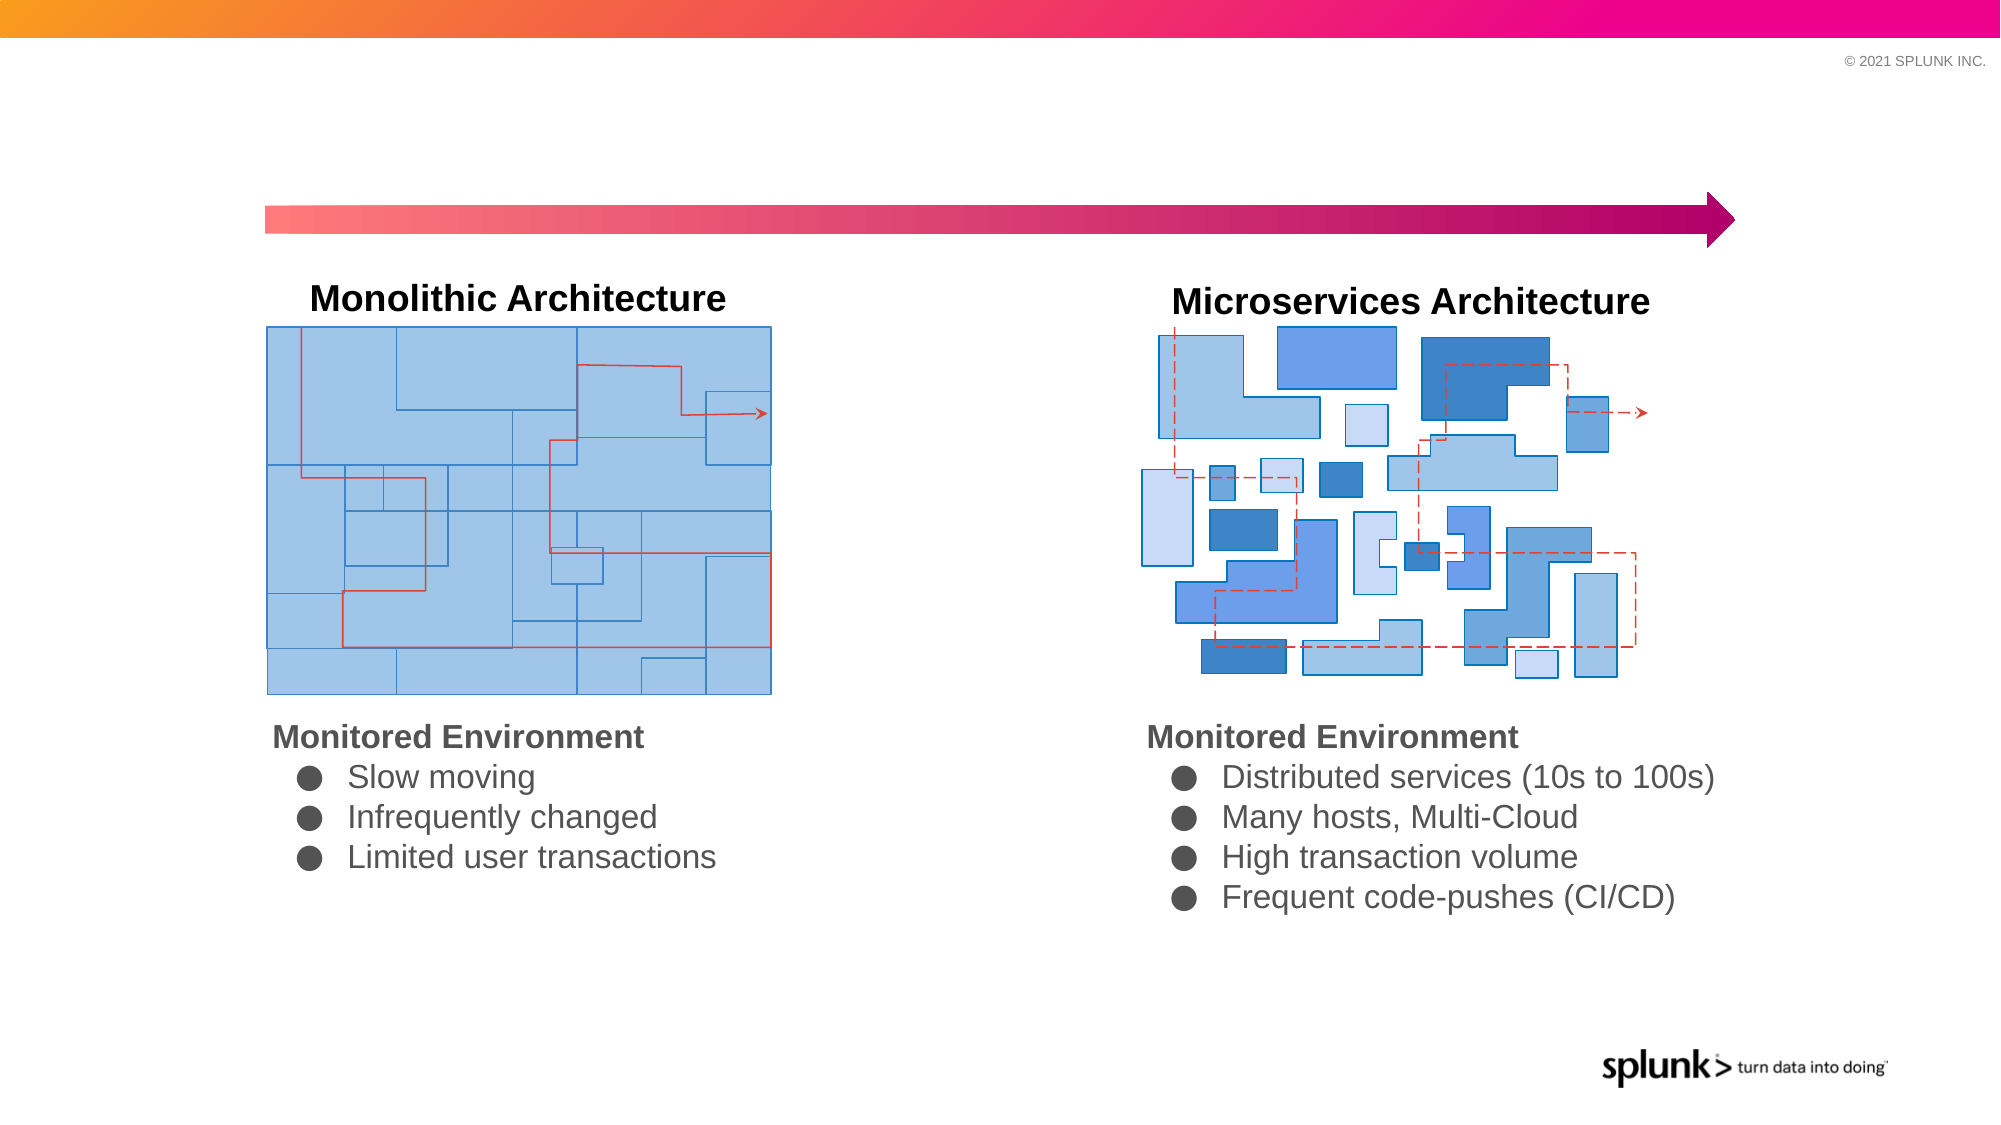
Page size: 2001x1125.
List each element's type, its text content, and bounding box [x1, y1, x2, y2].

text_box Microservices Architecture [1070, 277, 1752, 322]
text_box [264, 191, 1736, 248]
text_box Monolithic Architecture [191, 274, 846, 319]
text_box Monitored Environment Slow moving Infrequently changed Limited user transactions [264, 707, 771, 912]
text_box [1141, 326, 1649, 679]
picture [1602, 1049, 1888, 1088]
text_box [266, 326, 772, 695]
text_box Monitored Environment Distributed services (10s to 100s) Many hosts, Multi-Cloud High transaction volume Frequent code-pushes (CI/CD) [1139, 707, 1764, 933]
